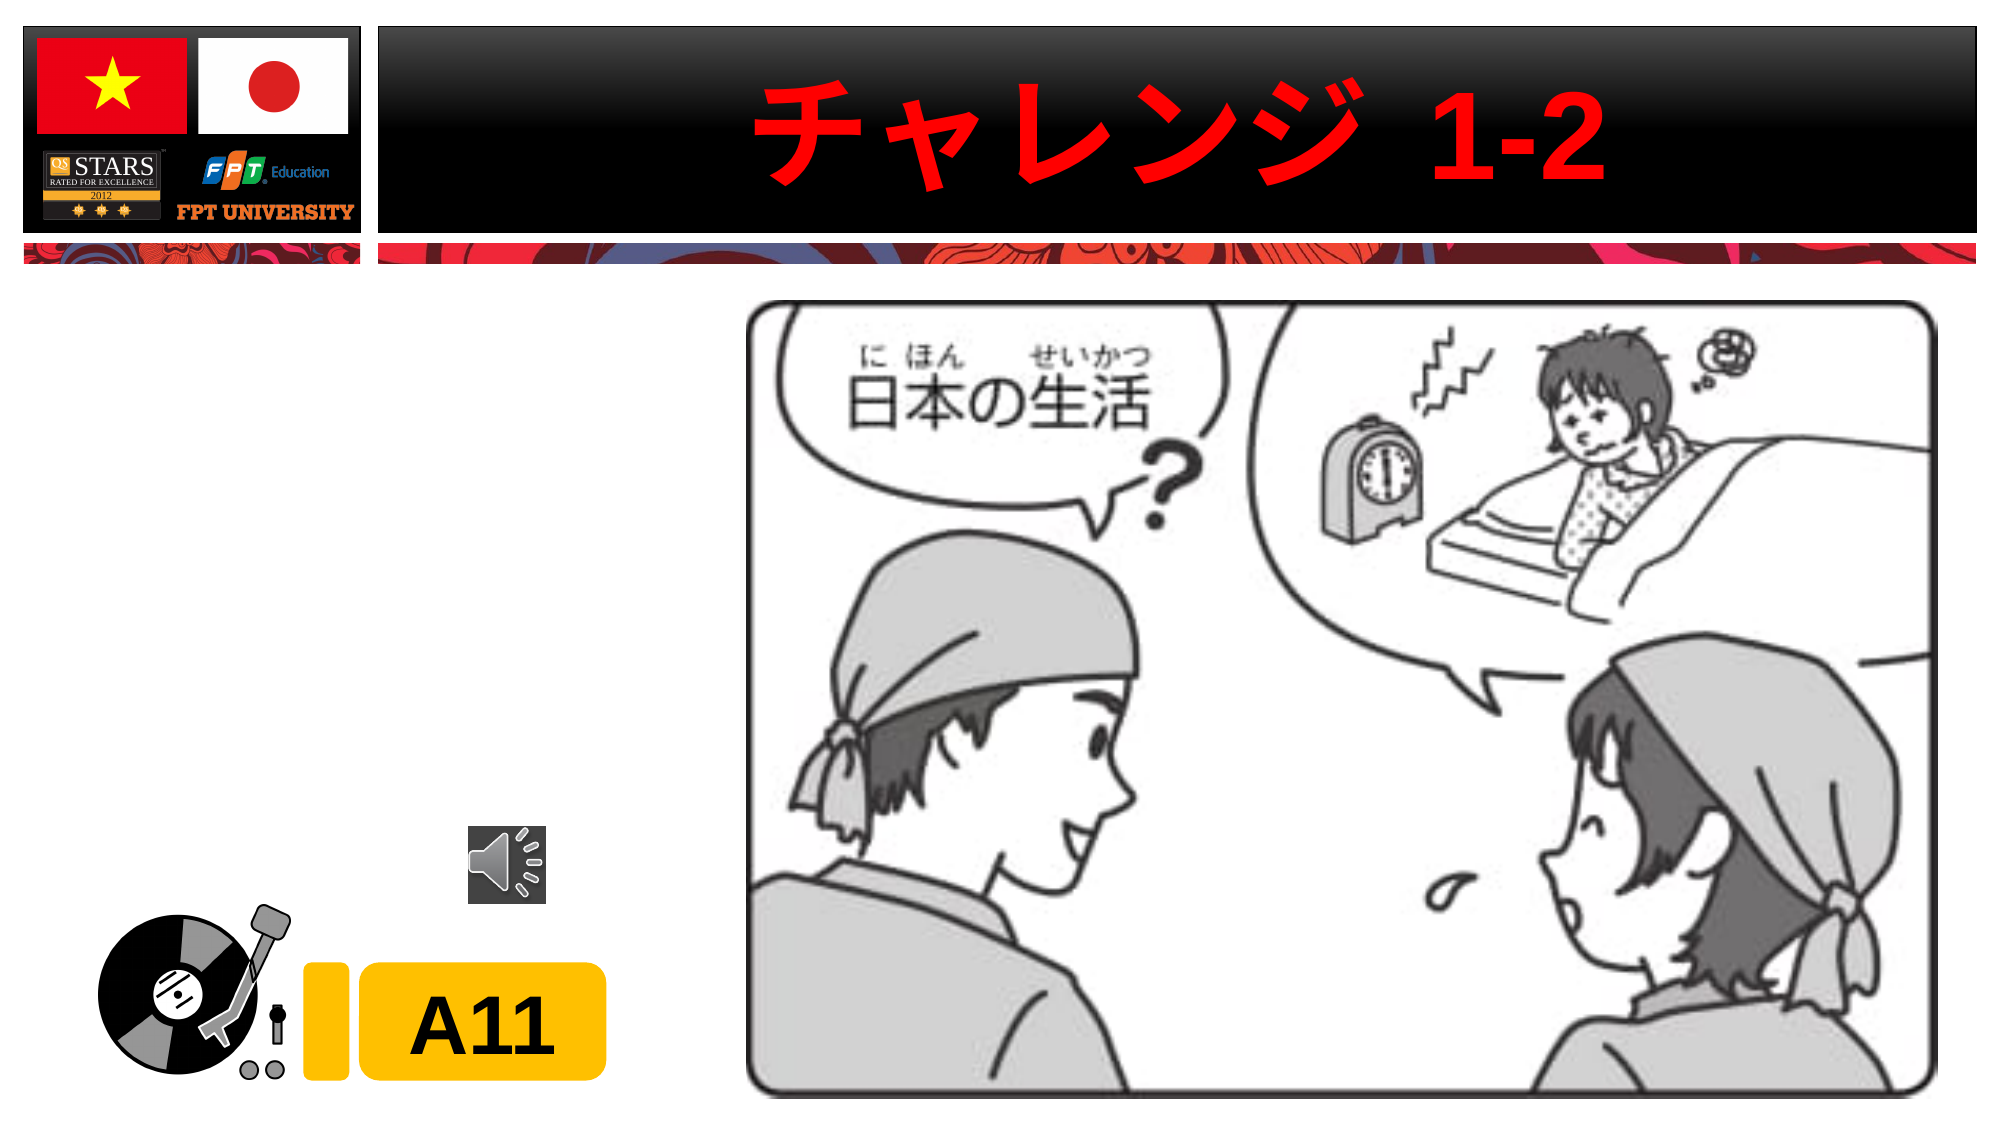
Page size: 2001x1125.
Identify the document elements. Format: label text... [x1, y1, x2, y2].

picture [36, 136, 361, 233]
text_box A11 [358, 962, 607, 1081]
picture [23, 243, 361, 264]
picture [198, 38, 349, 134]
picture [378, 243, 1977, 264]
picture [98, 904, 291, 1080]
text_box [303, 962, 350, 1081]
picture [746, 300, 1938, 1099]
picture [37, 38, 187, 134]
text_box チャレンジ 1-2 [378, 26, 1977, 233]
text_box [23, 26, 361, 233]
picture [467, 824, 548, 905]
